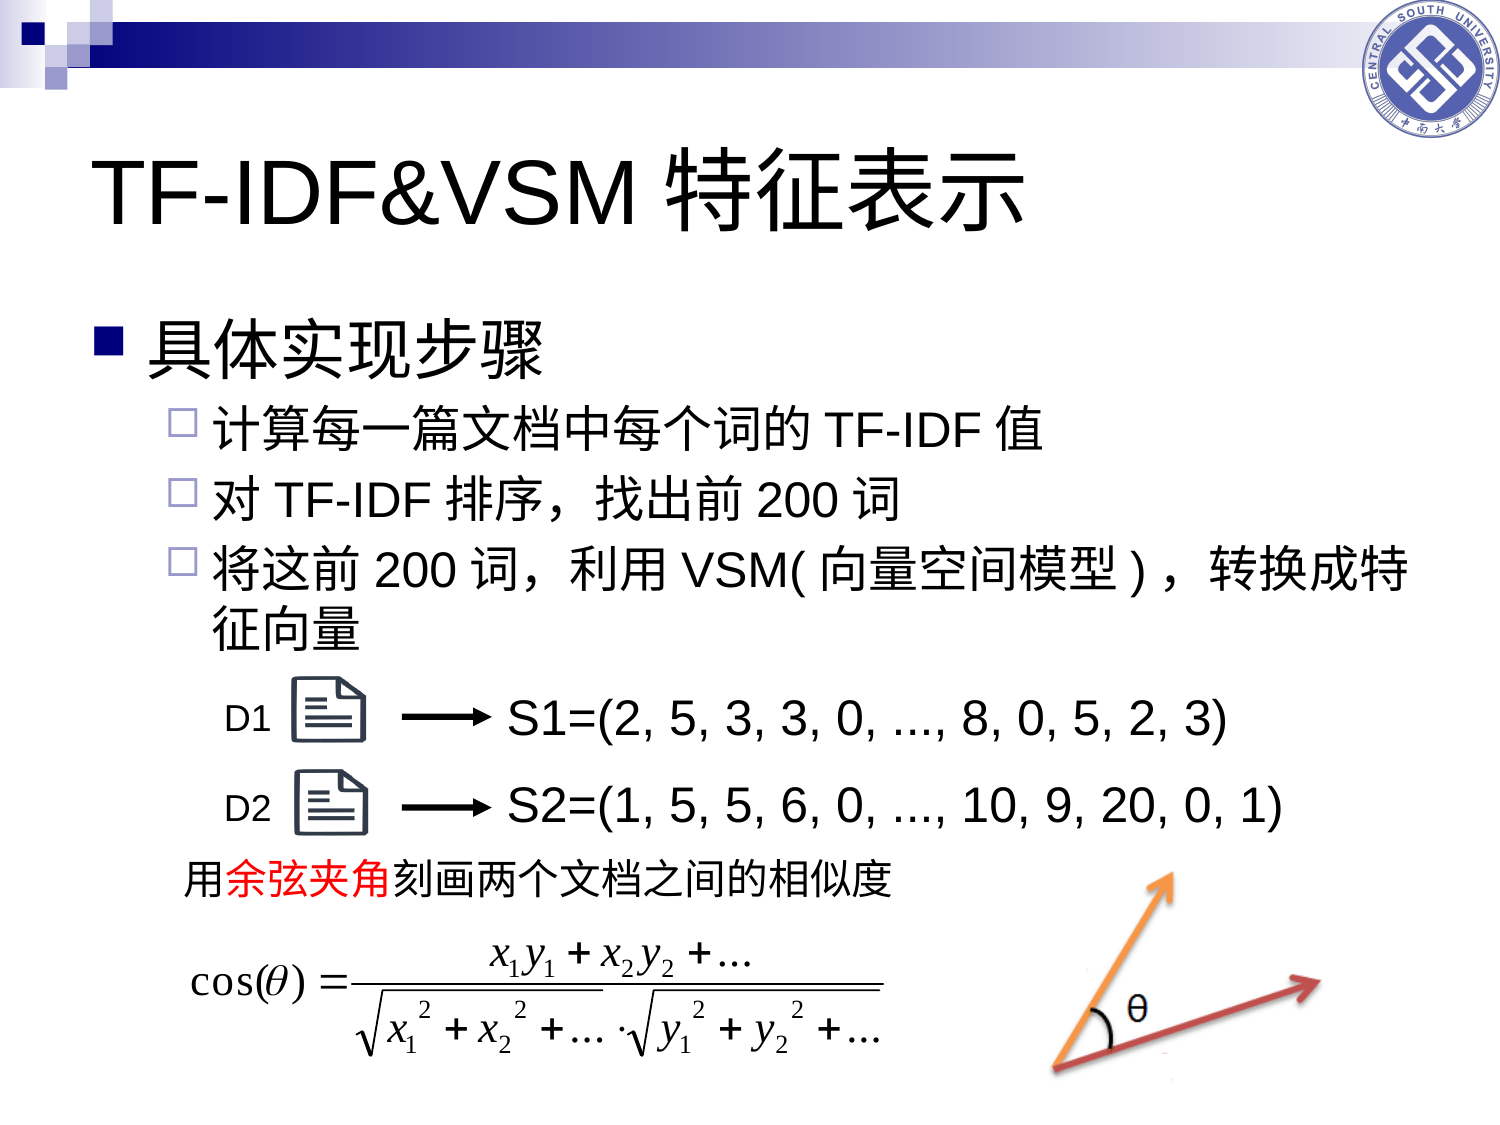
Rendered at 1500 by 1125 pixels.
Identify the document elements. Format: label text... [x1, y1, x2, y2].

picture [1362, 0, 1500, 138]
list 具体实现步骤 计算每一篇文档中每个词的TF-IDF值 对TF-IDF排序，找出前200词 将这前200词，利用VSM(向量空间模型)，转换成特征向量 [75, 299, 1425, 938]
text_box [184, 923, 894, 1066]
text_box D2 [209, 776, 280, 837]
title TF-IDF&VSM特征表示 [75, 75, 1425, 299]
text_box D1 [209, 686, 280, 747]
picture [1044, 856, 1359, 1098]
text_box 用余弦夹角刻画两个文档之间的相似度 [168, 845, 909, 911]
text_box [280, 675, 1309, 842]
